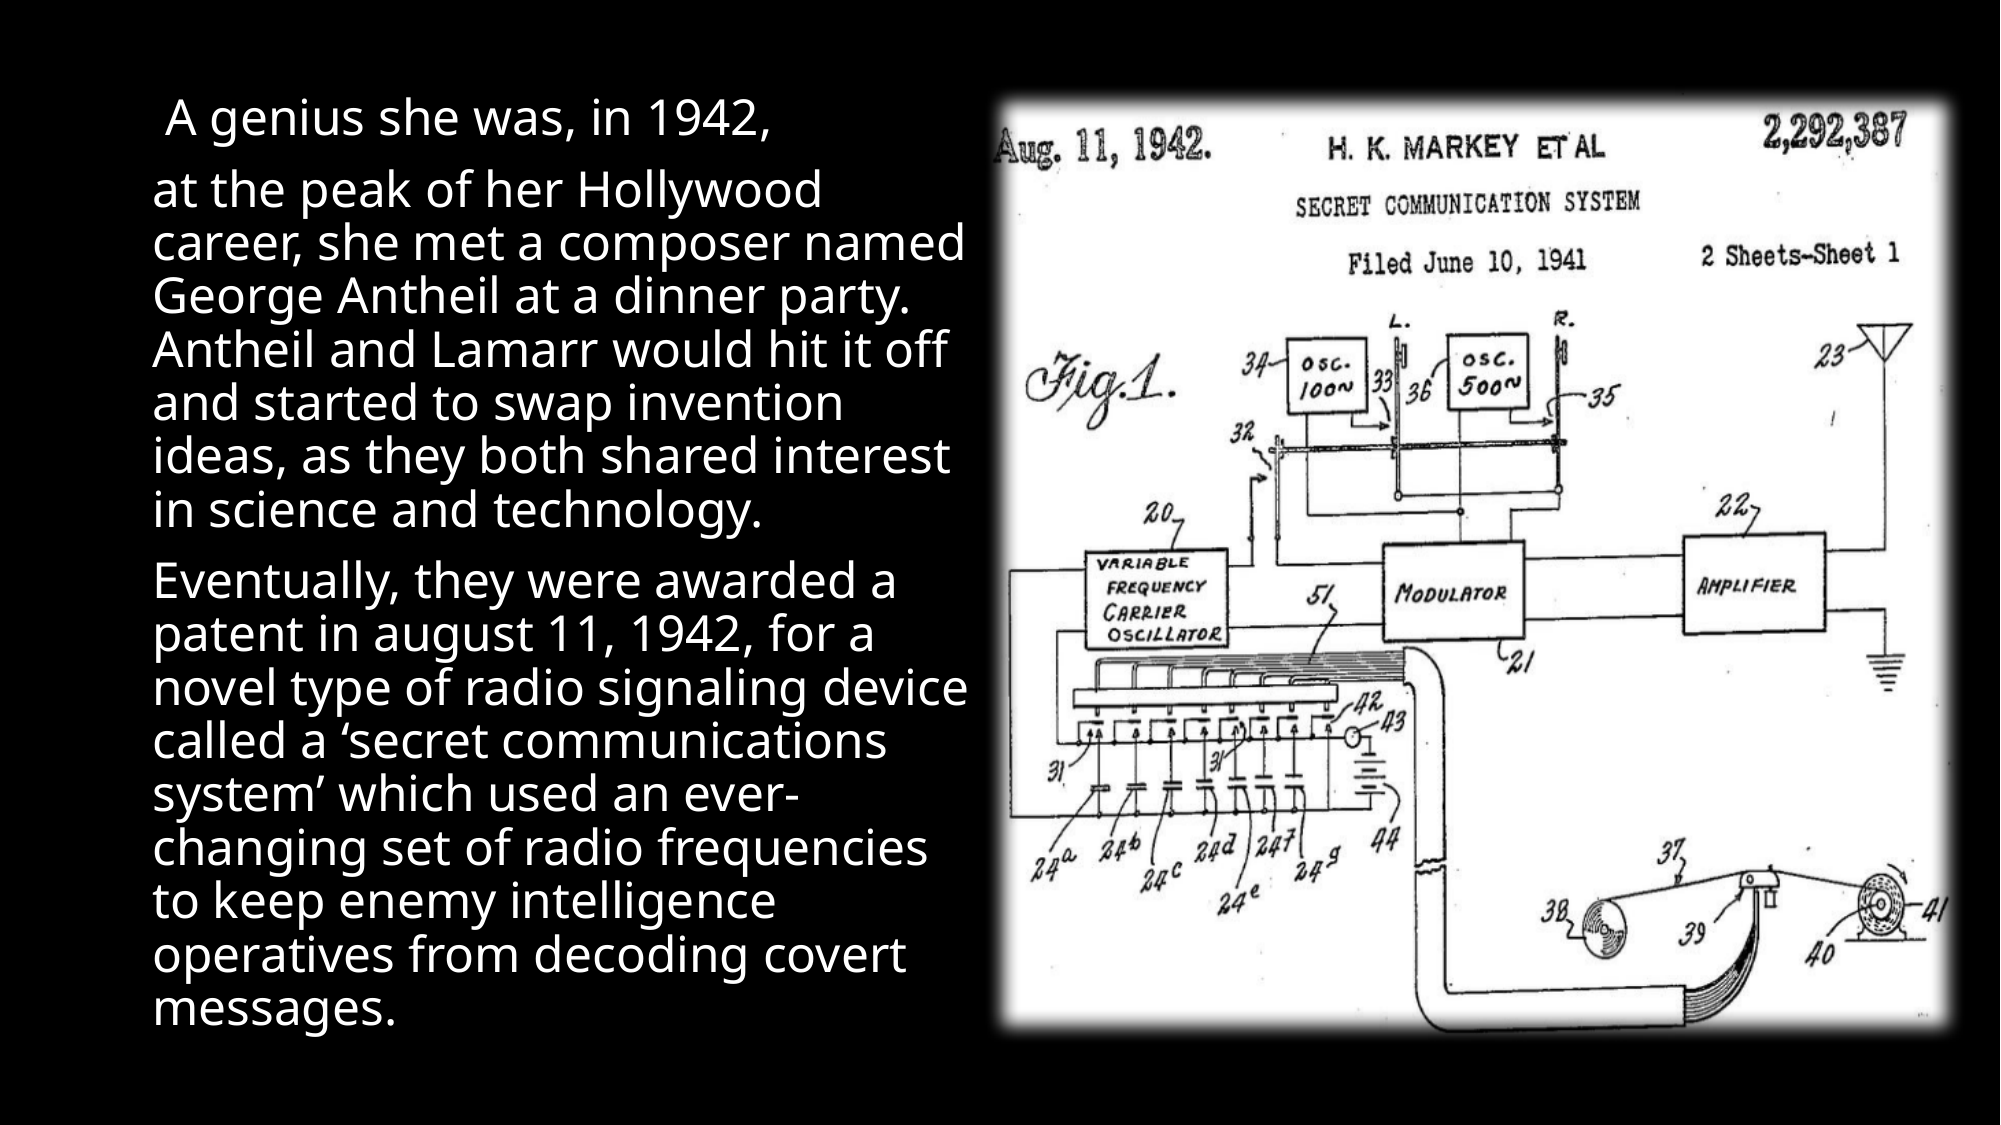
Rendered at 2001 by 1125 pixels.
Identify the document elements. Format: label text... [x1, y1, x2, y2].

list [985, 85, 1965, 1044]
list A genius she was, in 1942, at the peak of her Hollywood career, she met a composer named George Antheil at a dinner party. Antheil and Lamarr would hit it off and started to swap invention ideas, as they both shared interest in science and technology. Eventually, they were awarded a patent in august 11, 1942, for a novel type of radio signaling device called a ‘secret communications system’ which used an ever-changing set of radio frequencies to keep enemy intelligence operatives from decoding covert messages. [137, 85, 986, 1107]
